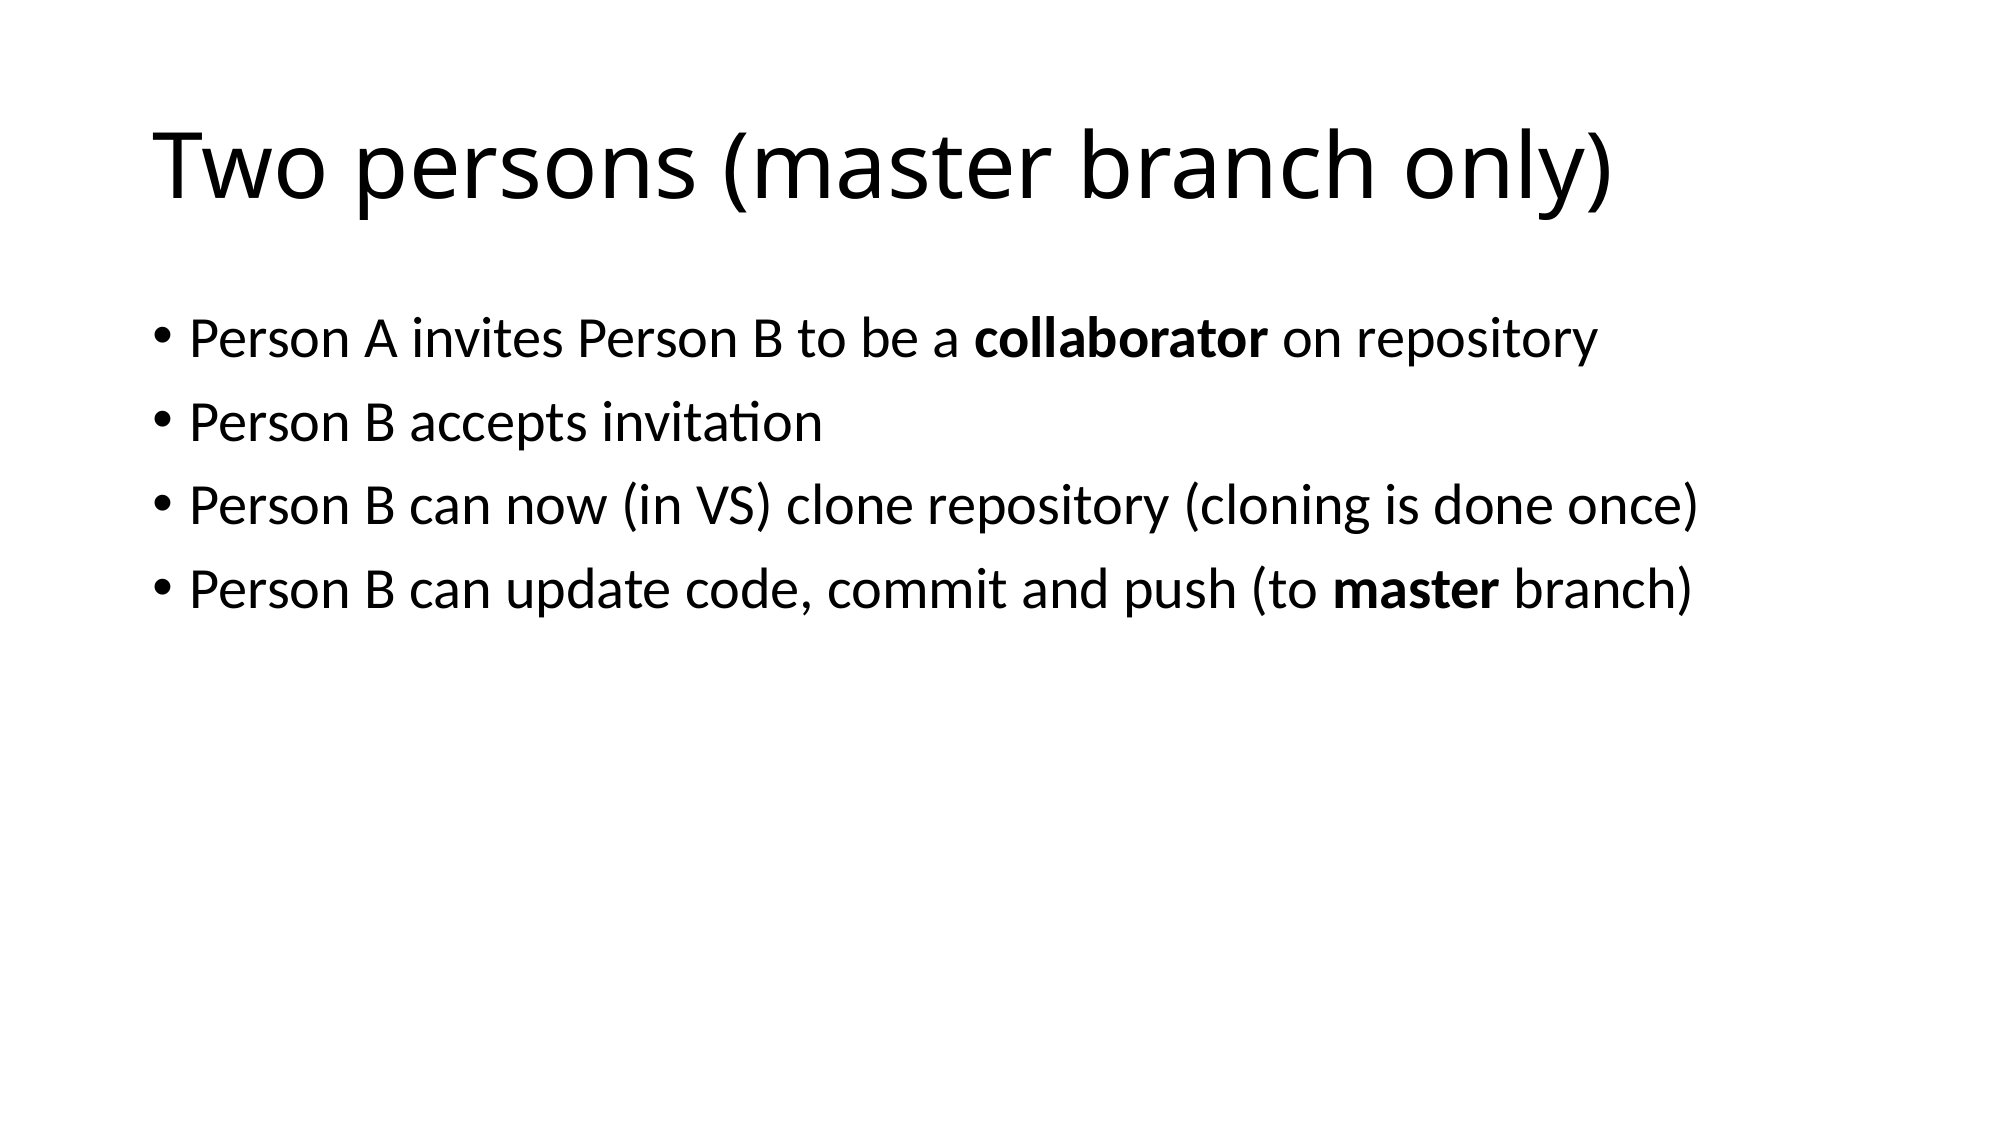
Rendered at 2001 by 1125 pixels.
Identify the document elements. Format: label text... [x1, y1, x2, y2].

title Two persons (master branch only) [137, 59, 1863, 278]
list Person A invites Person B to be a collaborator on repository Person B accepts invitation Person B can now (in VS) clone repository (cloning is done once) Person B can update code, commit and push (to master branch) [137, 299, 1863, 1014]
